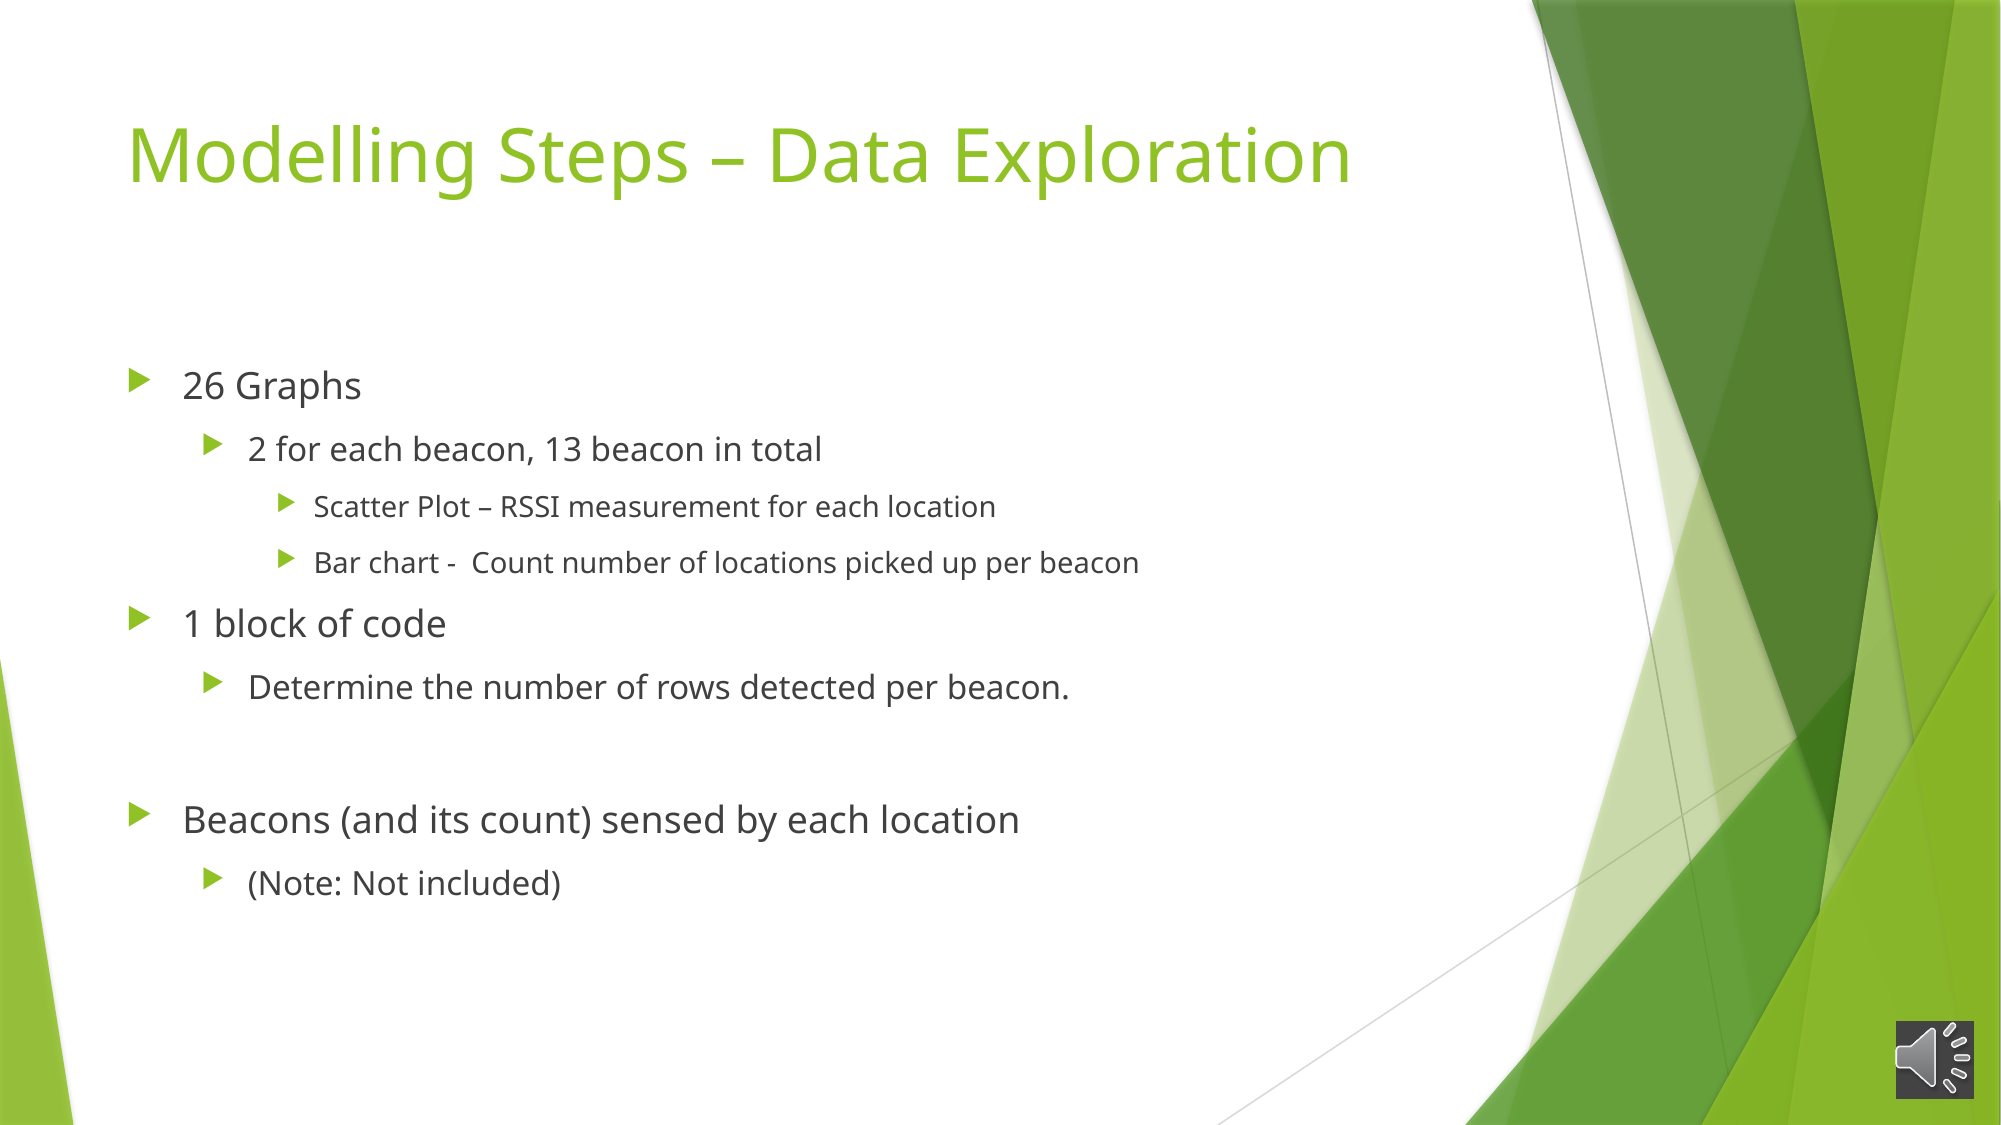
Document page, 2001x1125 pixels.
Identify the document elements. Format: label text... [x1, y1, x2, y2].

title Modelling Steps – Data Exploration [111, 99, 1522, 317]
picture [1894, 1019, 1976, 1101]
list 26 Graphs 2 for each beacon, 13 beacon in total Scatter Plot – RSSI measurement for each location Bar chart - Count number of locations picked up per beacon 1 block of code Determine the number of rows detected per beacon. Beacons (and its count) sensed by each location (Note: Not included) [111, 354, 1522, 992]
